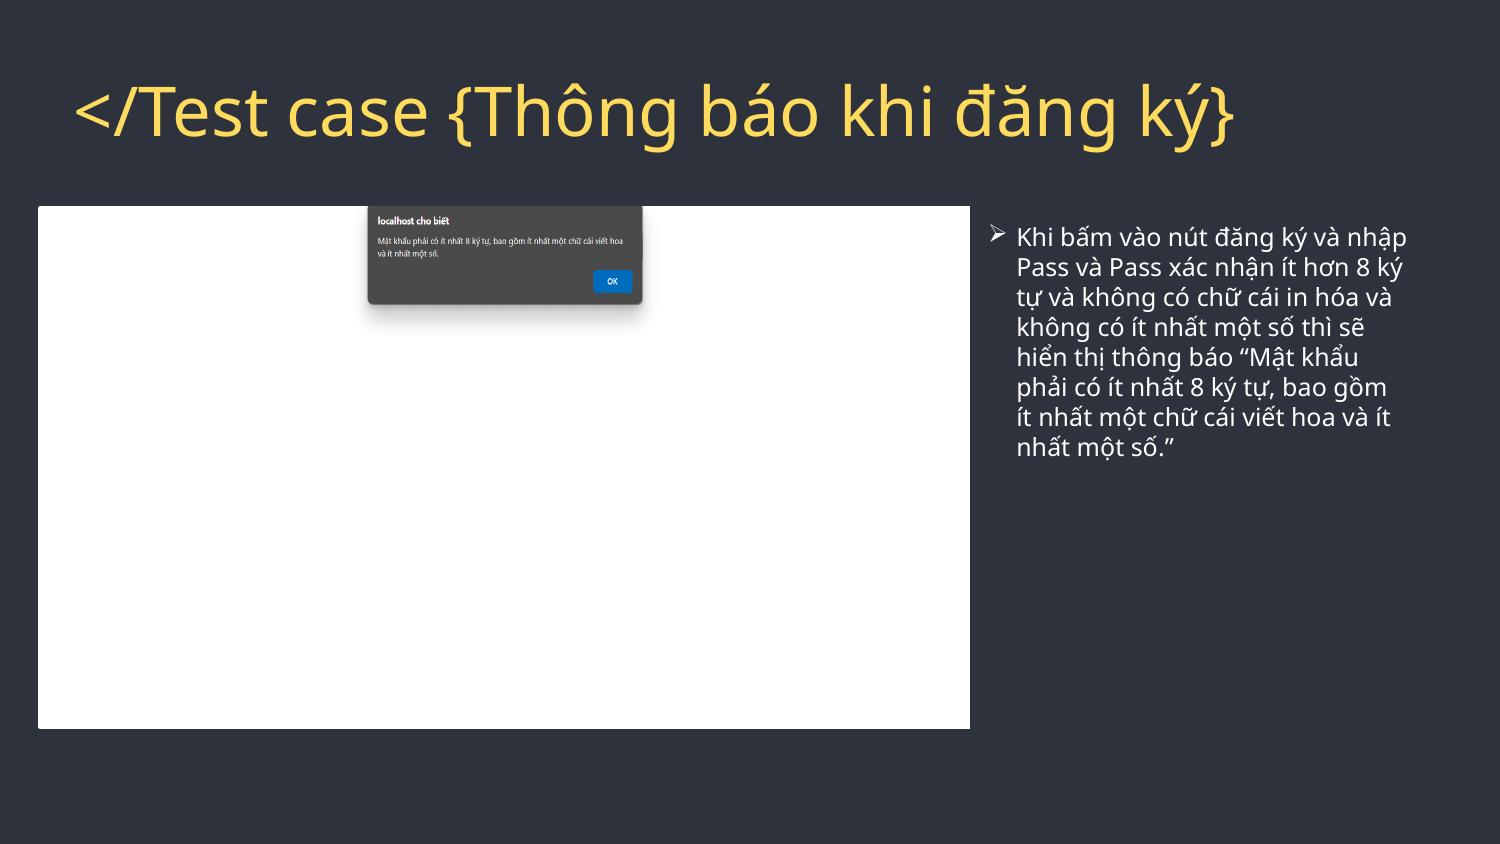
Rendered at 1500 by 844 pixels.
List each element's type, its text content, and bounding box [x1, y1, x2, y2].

text_box Khi bấm vào nút đăng ký và nhập Pass và Pass xác nhận ít hơn 8 ký tự và không có chữ cái in hóa và không có ít nhất một số thì sẽ hiển thị thông báo “Mật khẩu phải có ít nhất 8 ký tự, bao gồm ít nhất một chữ cái viết hoa và ít nhất một số.” [973, 206, 1425, 297]
picture [38, 206, 970, 730]
title </Test case {Thông báo khi đăng ký} [59, 53, 1380, 148]
